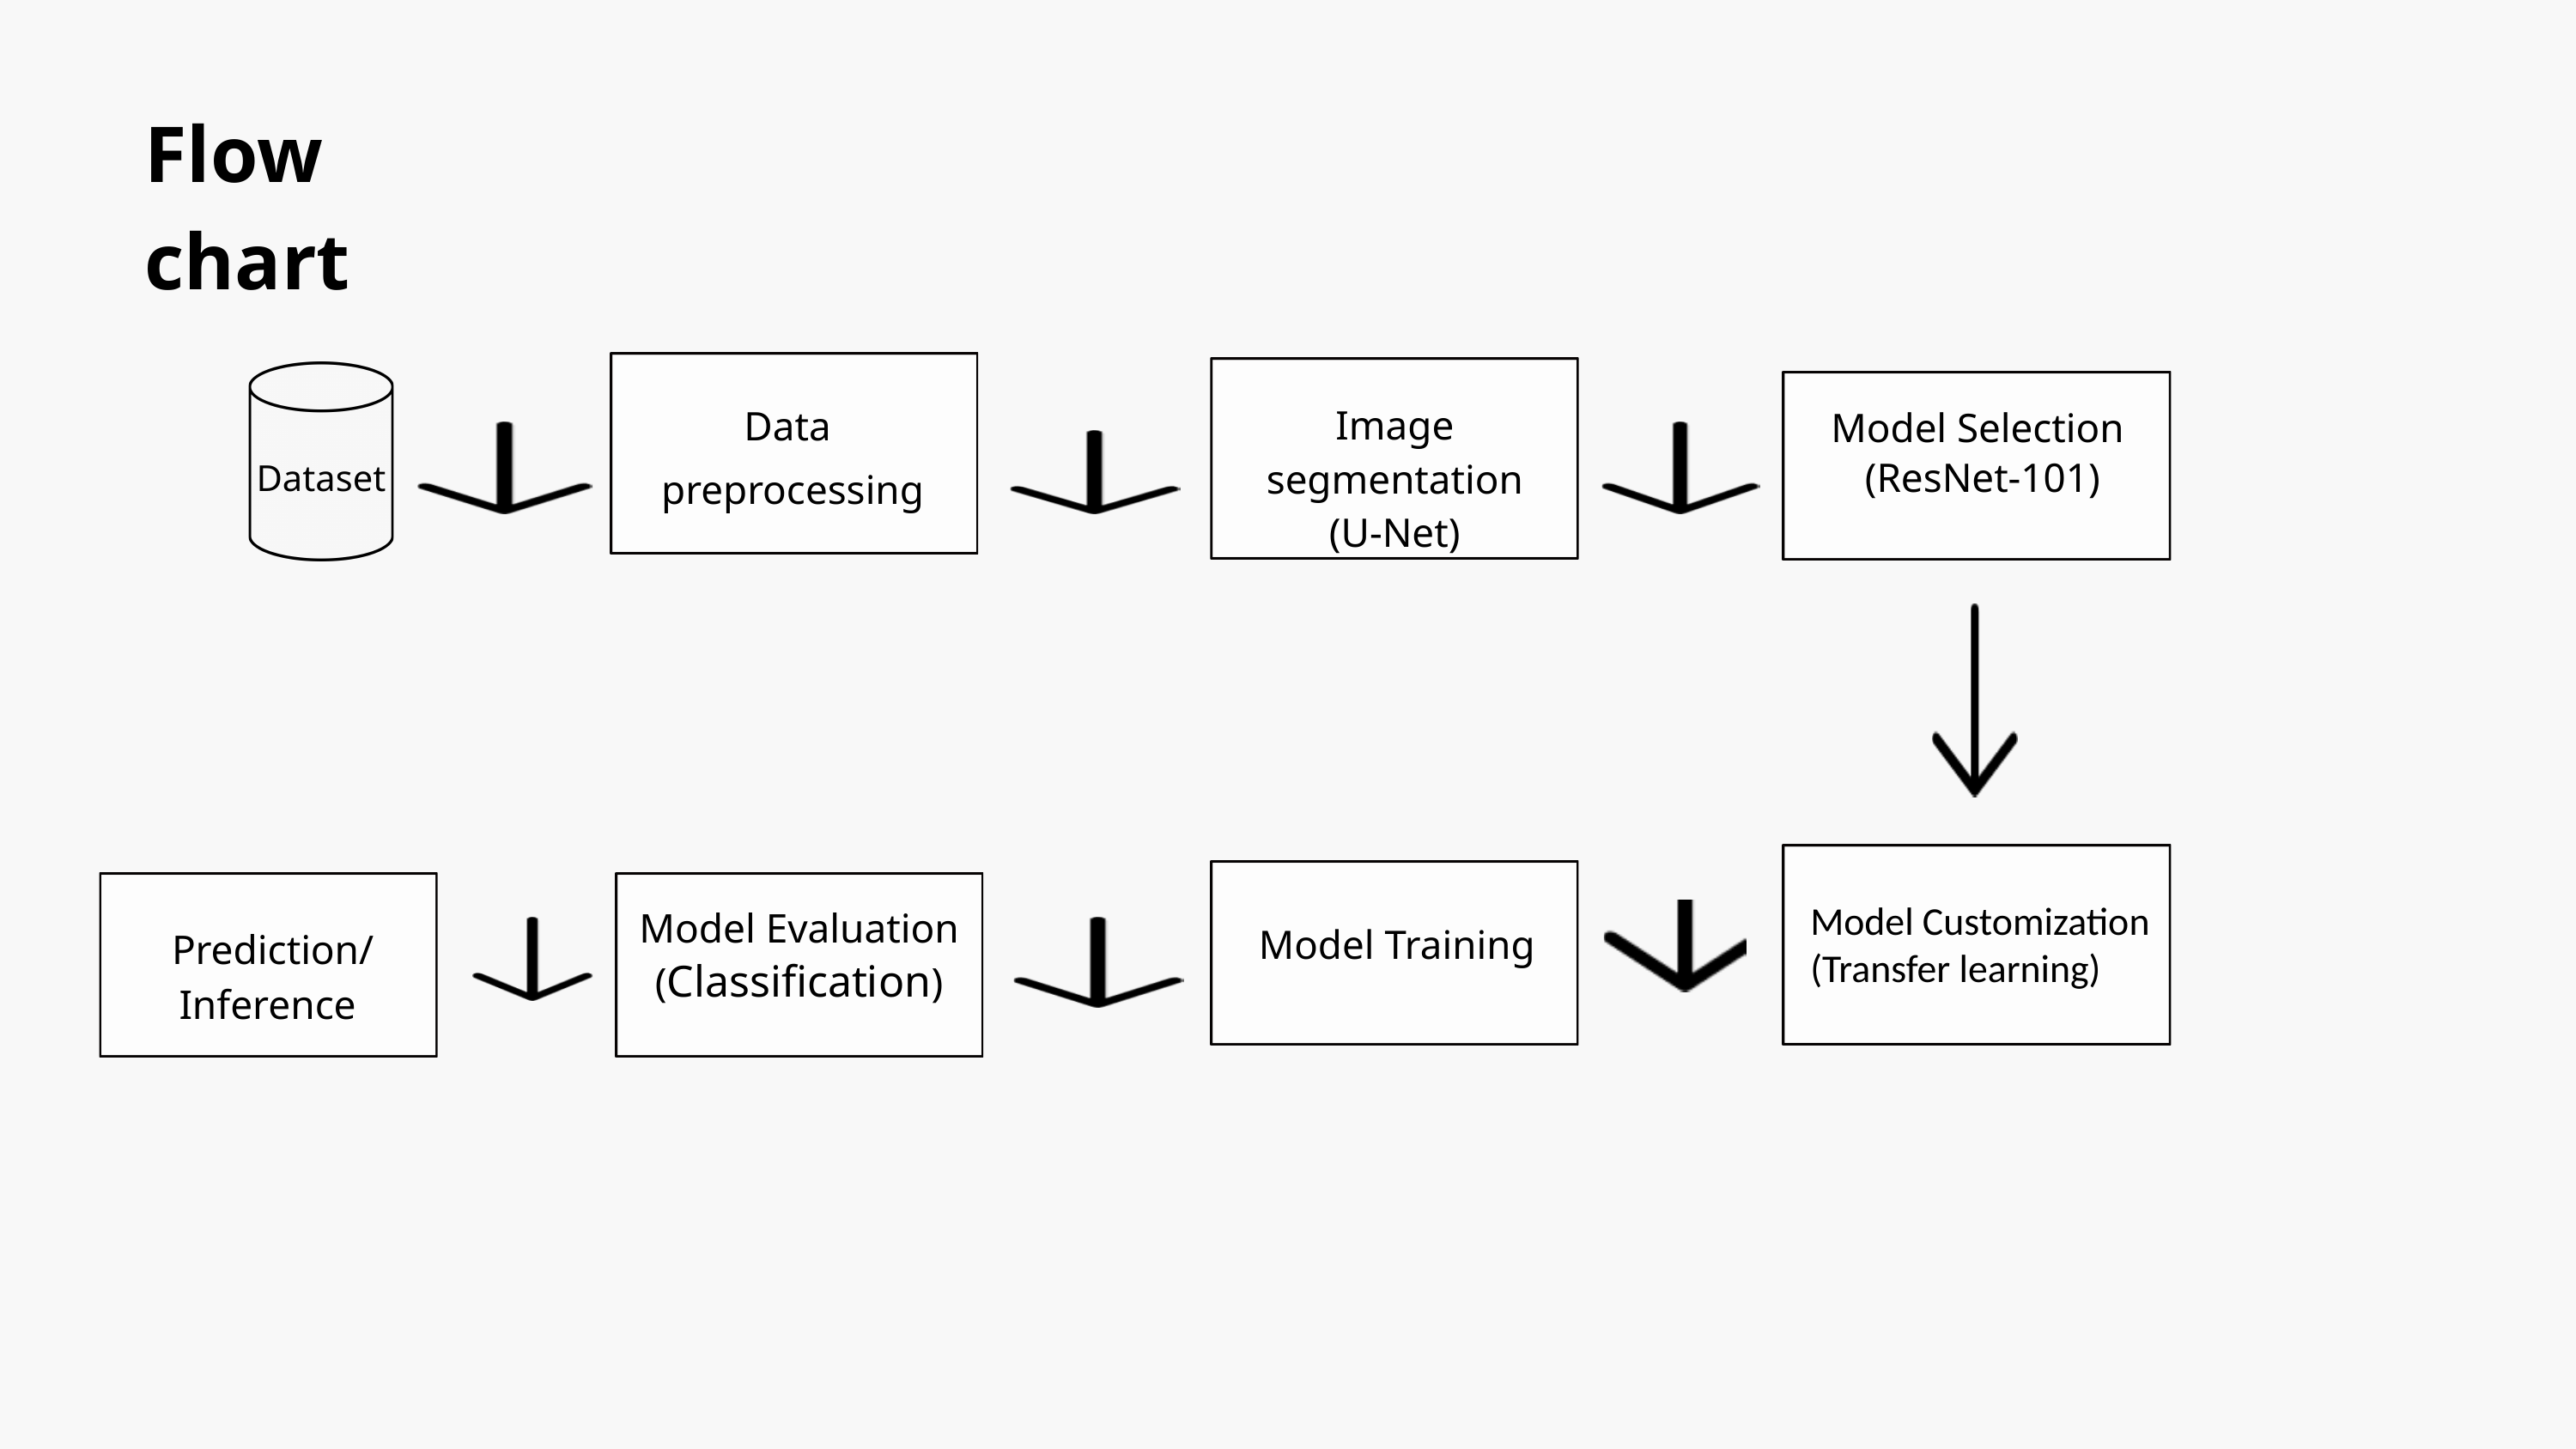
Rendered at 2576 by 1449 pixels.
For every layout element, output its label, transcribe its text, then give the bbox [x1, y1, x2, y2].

text_box [1601, 421, 1760, 515]
text_box Model Customization (Transfer learning) [1797, 889, 2217, 997]
text_box [1210, 860, 1579, 1046]
text_box Image segmentation (U-Net) [1231, 394, 1558, 555]
text_box [471, 917, 593, 1001]
text_box [1210, 357, 1579, 560]
text_box Model Training [1233, 912, 1561, 968]
text_box [1782, 371, 2172, 561]
text_box [614, 872, 984, 1058]
text_box Dataset [252, 448, 390, 499]
text_box Flow chart [144, 89, 540, 306]
text_box [1603, 900, 1747, 992]
text_box Model Evaluation (Classification) [624, 894, 975, 1006]
text_box [1932, 603, 2018, 797]
text_box [1013, 917, 1184, 1008]
text_box Model Selection (ResNet-101) [1796, 399, 2159, 500]
text_box [1010, 430, 1181, 515]
text_box [1782, 844, 2172, 1046]
text_box [417, 421, 593, 515]
text_box [99, 872, 438, 1058]
text_box Prediction/Inference [112, 917, 434, 1028]
text_box [248, 361, 394, 561]
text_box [609, 352, 979, 555]
